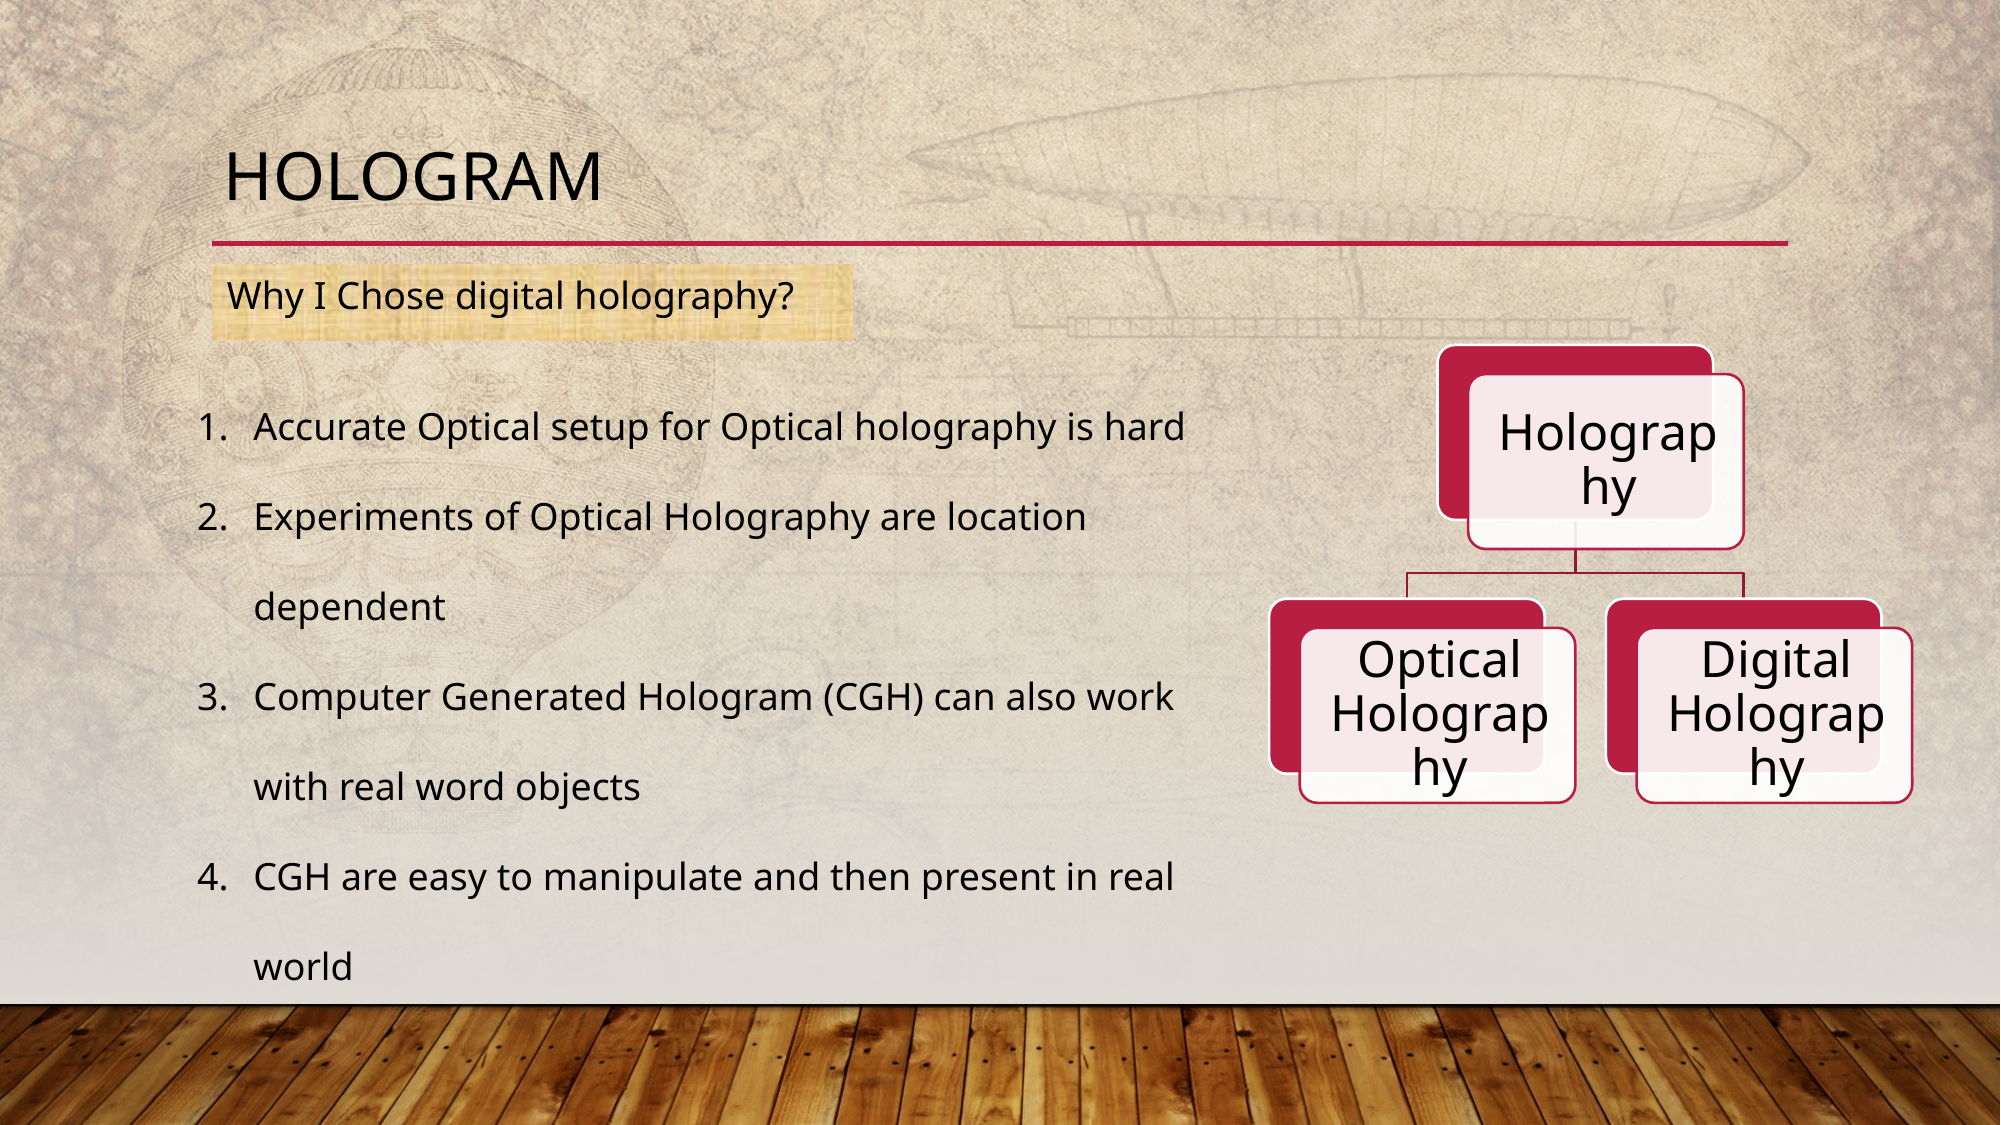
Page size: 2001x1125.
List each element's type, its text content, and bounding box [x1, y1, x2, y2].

picture [0, 1004, 2000, 1125]
text_box Why I Chose digital holography? [212, 264, 853, 341]
title Hologram [208, 135, 1750, 249]
text_box Accurate Optical setup for Optical holography is hard Experiments of Optical Holography are location dependent Computer Generated Hologram (CGH) can also work with real word objects CGH are easy to manipulate and then present in real world [182, 350, 1226, 995]
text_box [1268, 329, 1913, 817]
